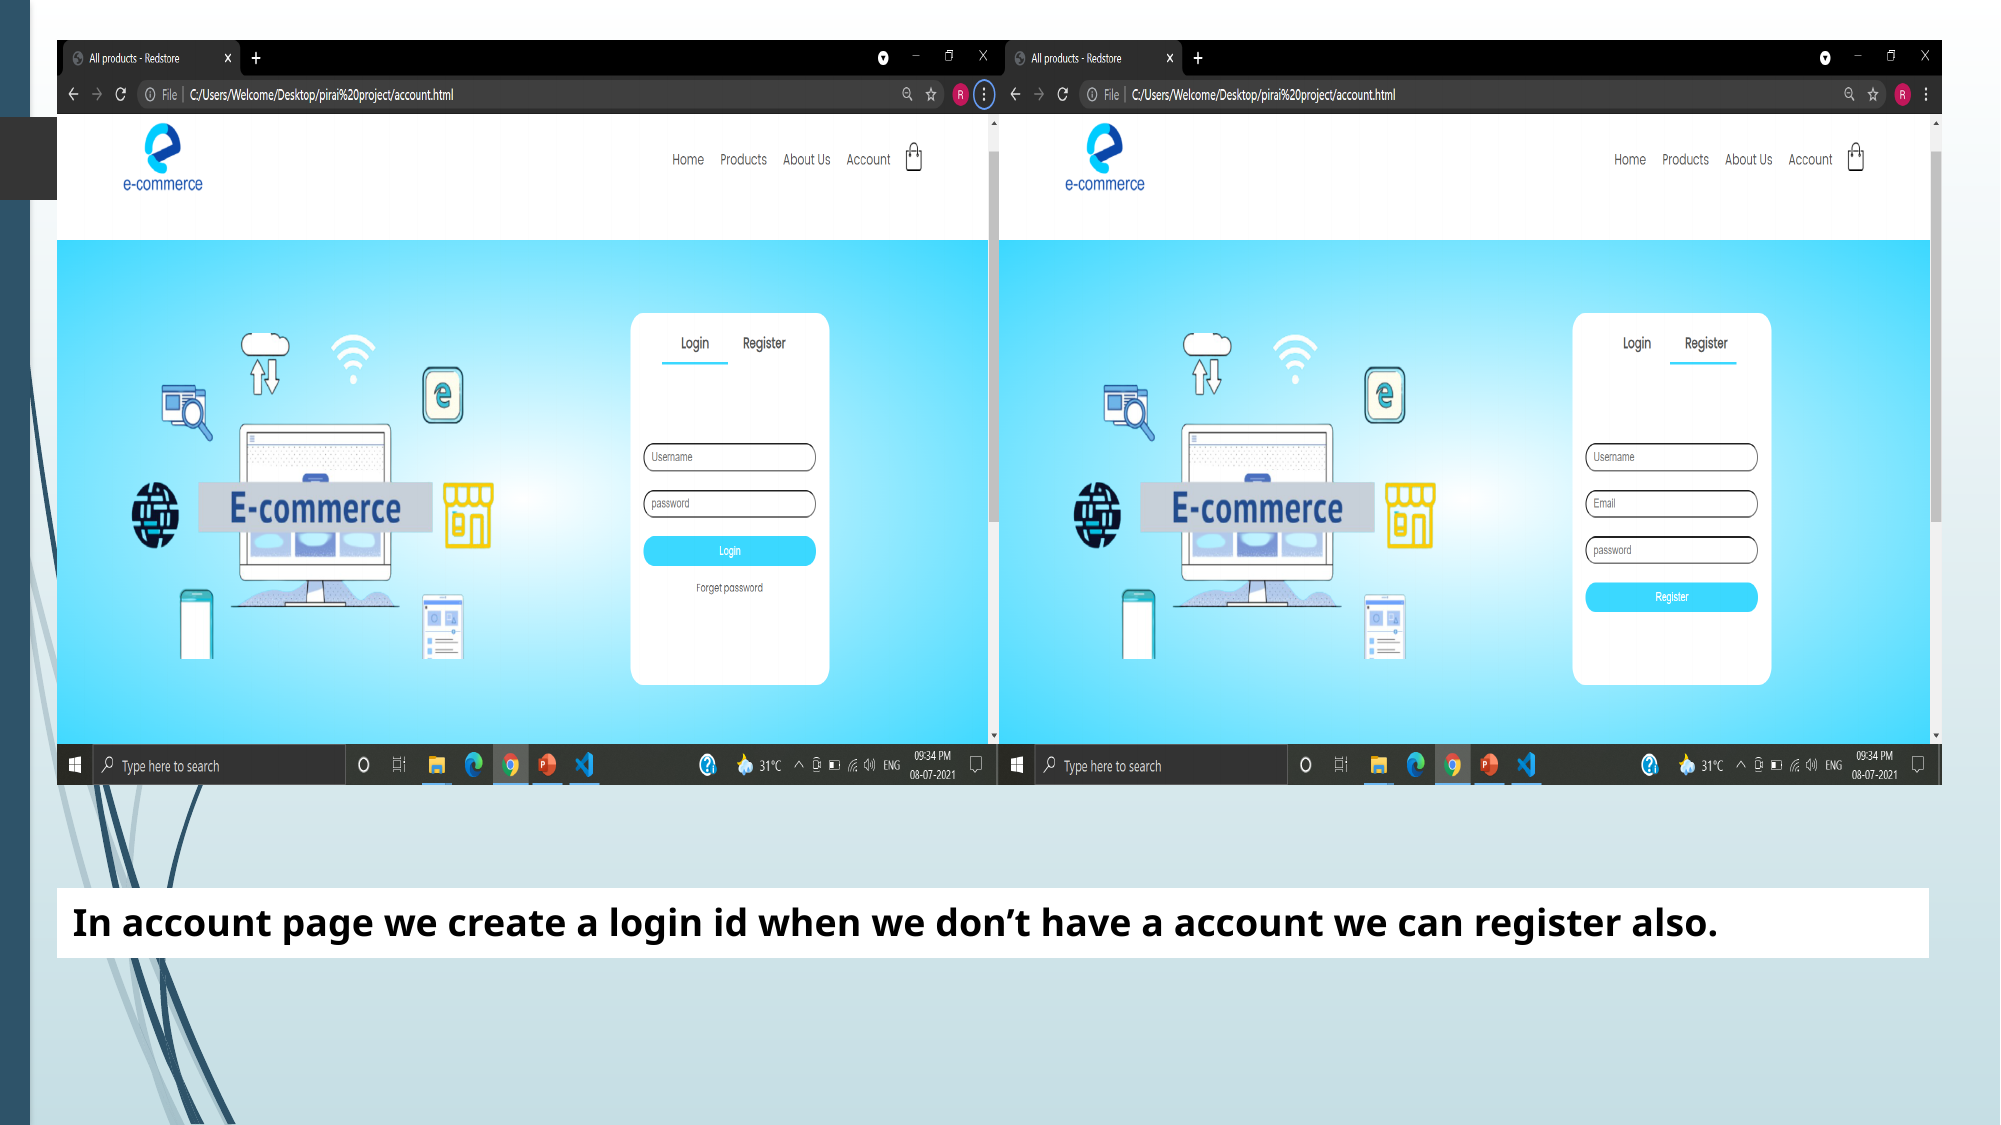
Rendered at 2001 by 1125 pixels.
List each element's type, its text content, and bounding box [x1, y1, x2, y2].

table_header In account page we create a login id when we don’t have a account we can register also. [59, 890, 1928, 953]
picture [57, 39, 1943, 785]
